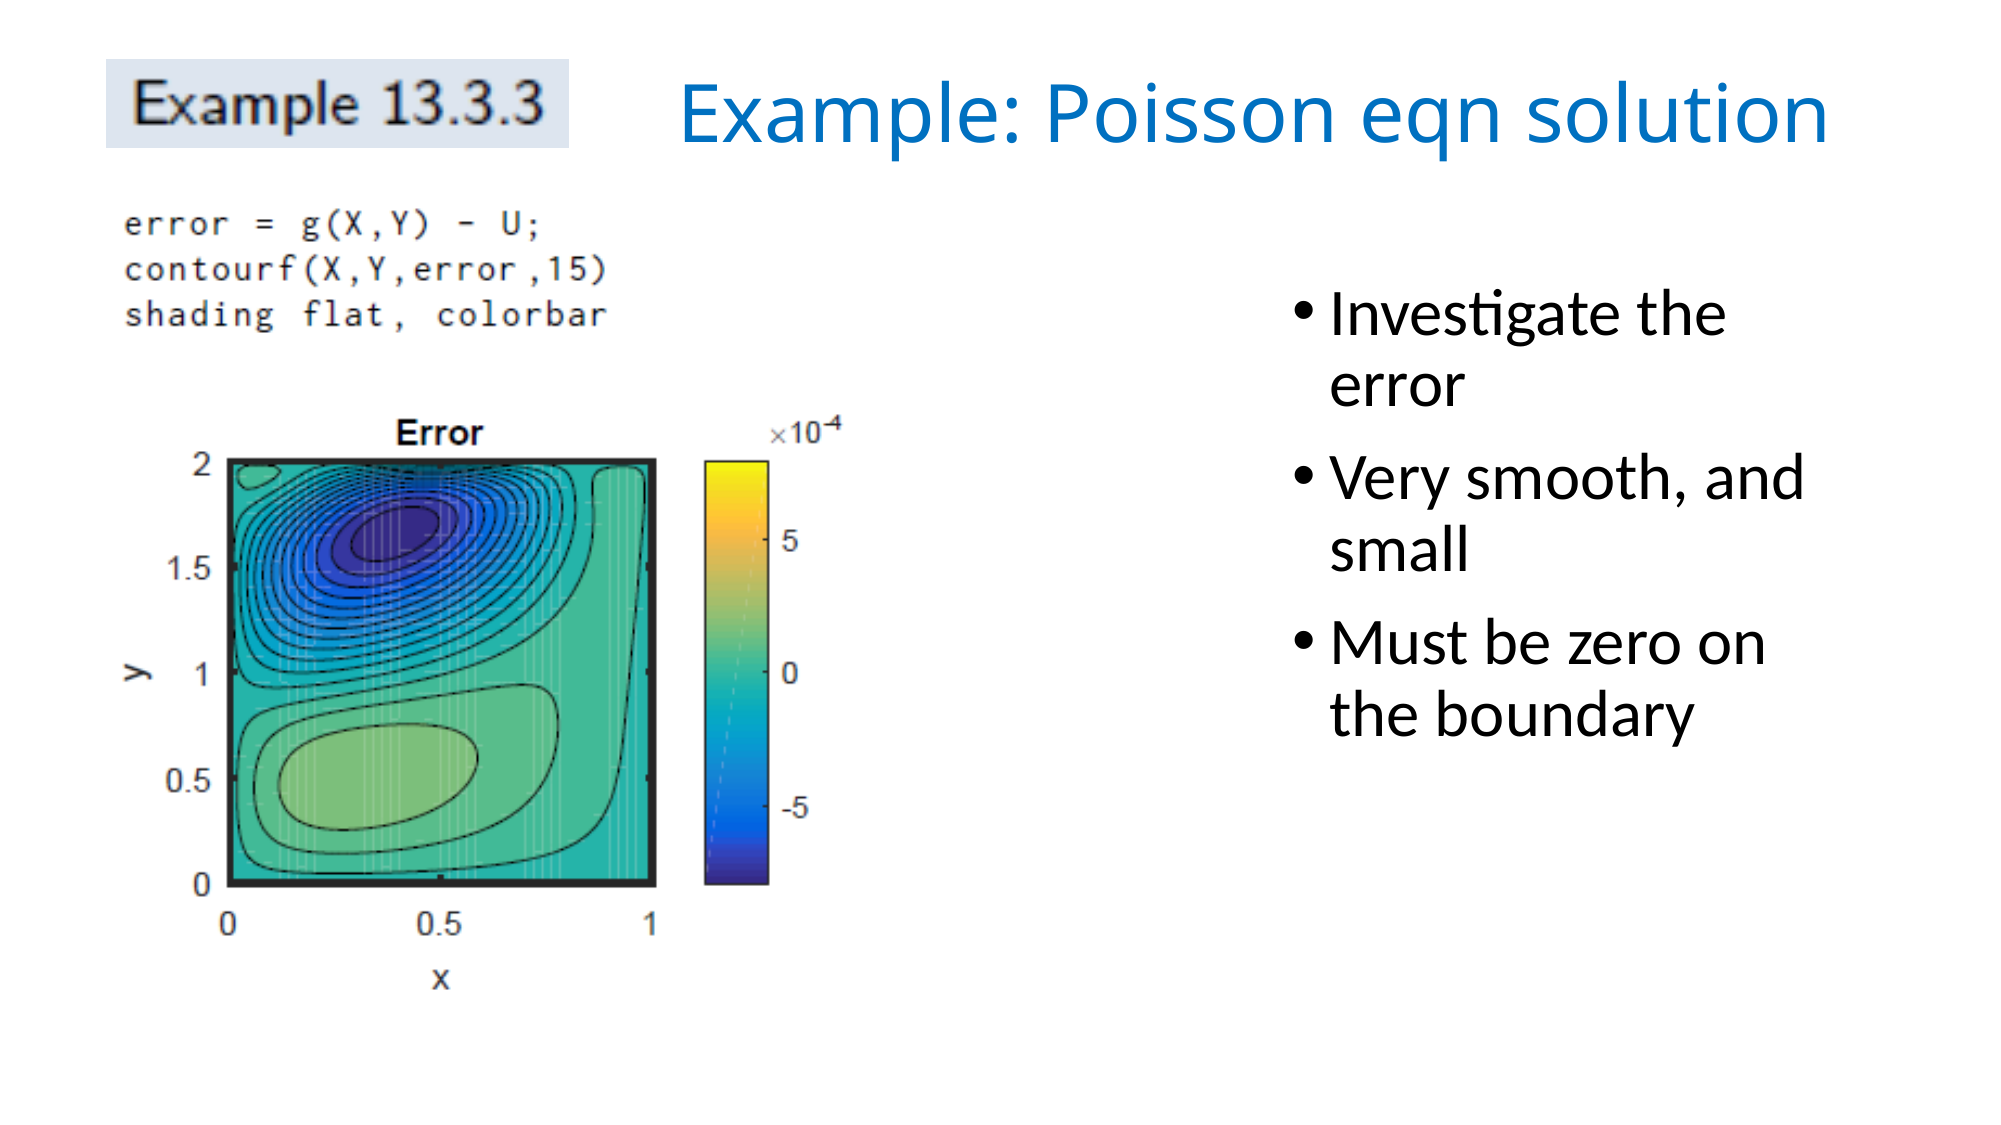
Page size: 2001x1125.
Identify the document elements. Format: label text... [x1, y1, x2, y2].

picture [106, 205, 887, 1003]
text_box Investigate the error Very smooth, and small Must be zero on the boundary [1277, 270, 1863, 939]
title Example: Poisson eqn solution [662, 59, 1863, 173]
picture [106, 59, 569, 148]
